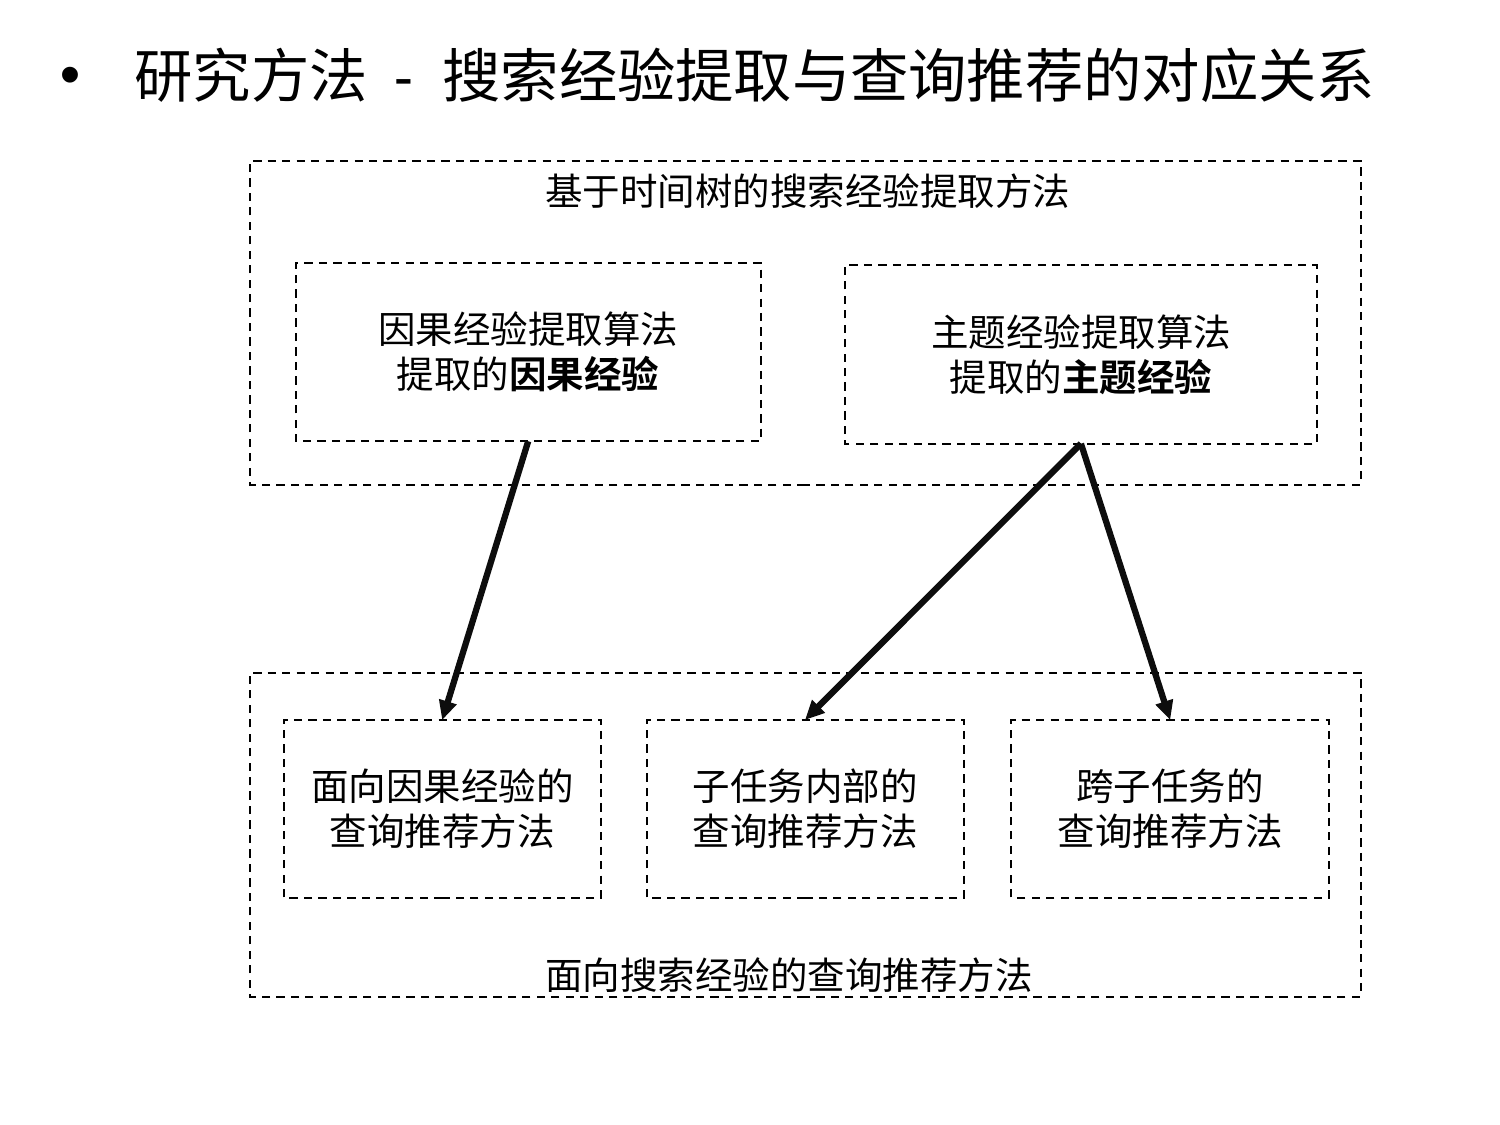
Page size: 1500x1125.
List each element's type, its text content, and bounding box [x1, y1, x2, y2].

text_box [442, 441, 529, 720]
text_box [1080, 443, 1171, 720]
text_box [249, 672, 1361, 1006]
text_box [249, 160, 1361, 485]
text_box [805, 443, 1080, 720]
text_box 研究方法 - 搜索经验提取与查询推荐的对应关系 [44, 31, 1434, 117]
